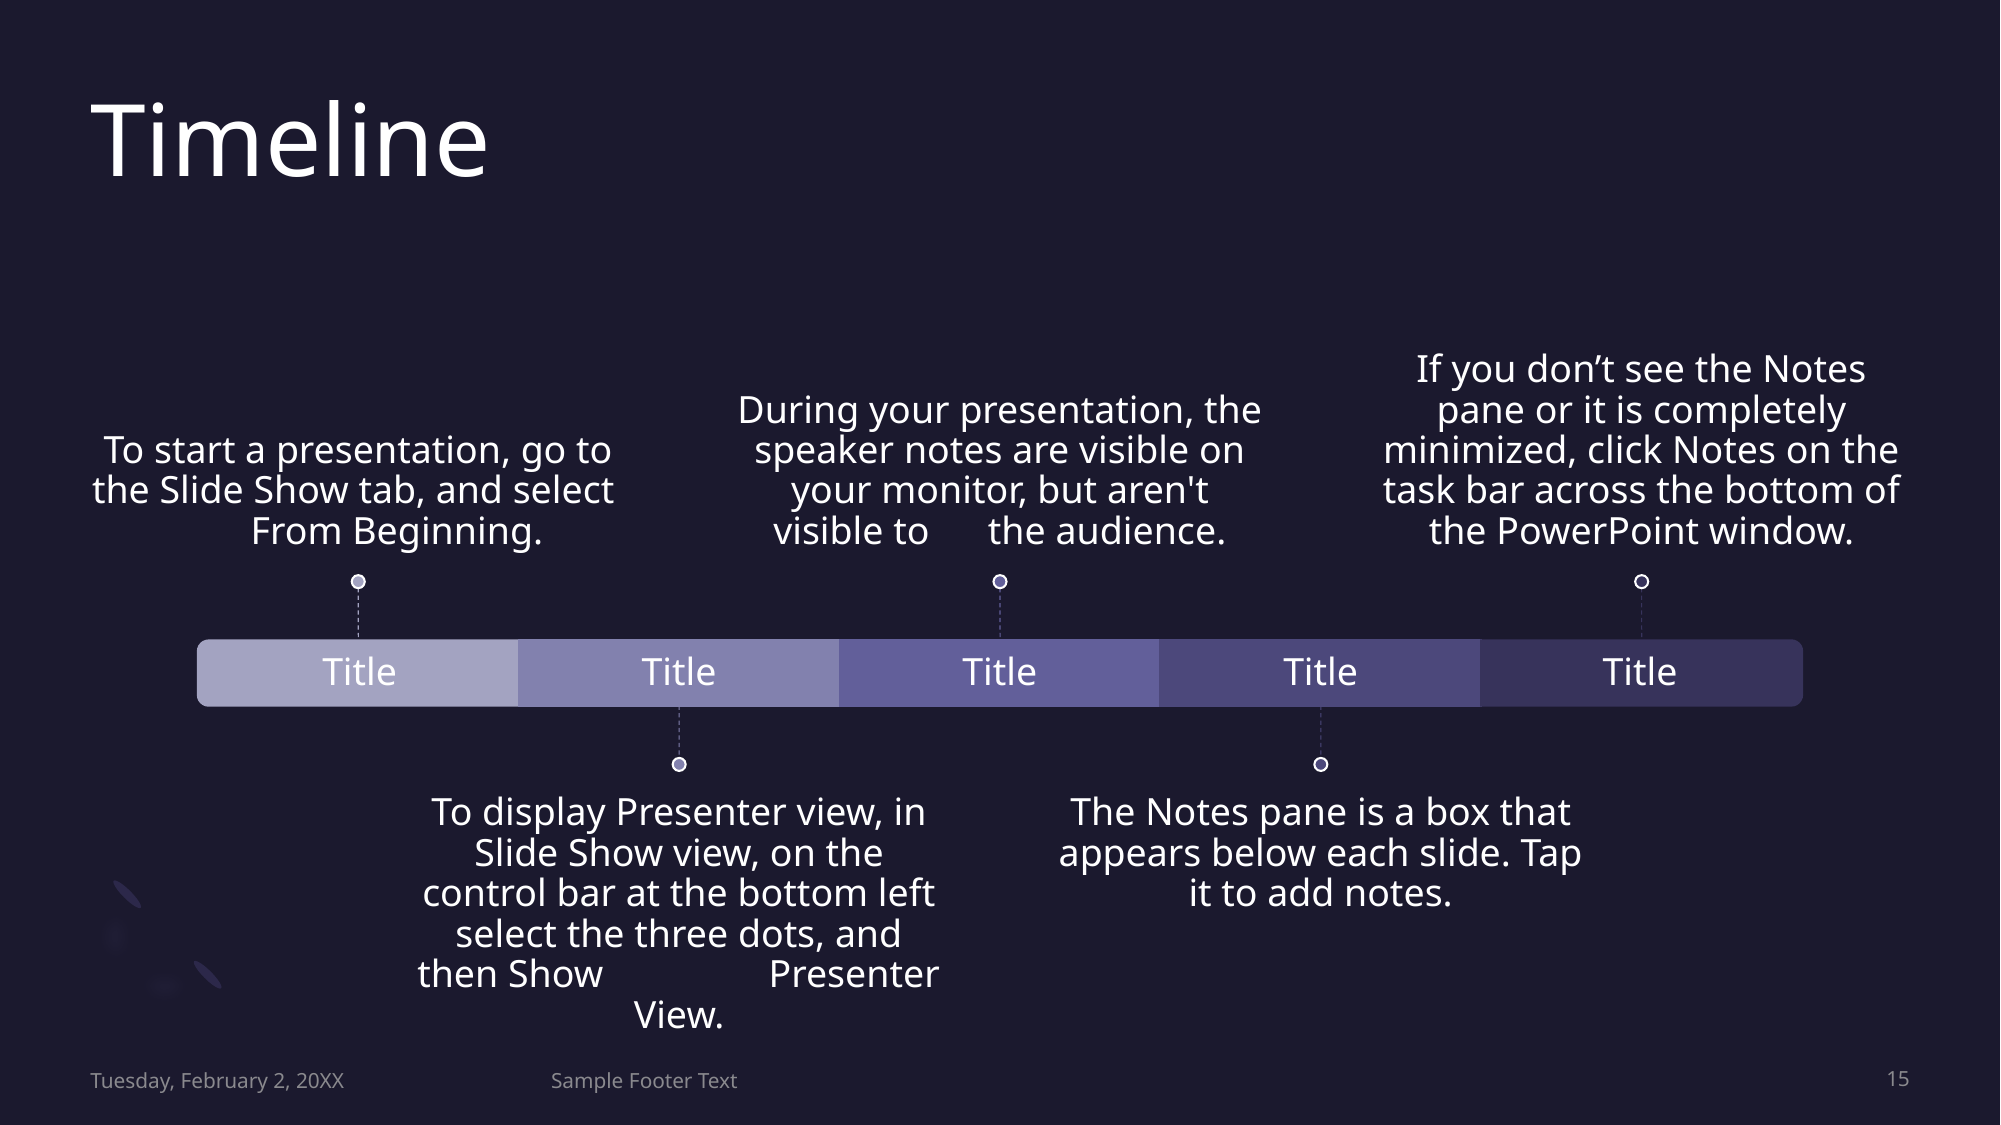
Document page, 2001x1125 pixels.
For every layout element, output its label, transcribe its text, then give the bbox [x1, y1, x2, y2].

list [90, 346, 1910, 1000]
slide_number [90, 1067, 522, 1093]
title Timeline [90, 90, 1910, 309]
slide_number 15 [1632, 1067, 1910, 1093]
footer Sample Footer Text [551, 1067, 1598, 1093]
